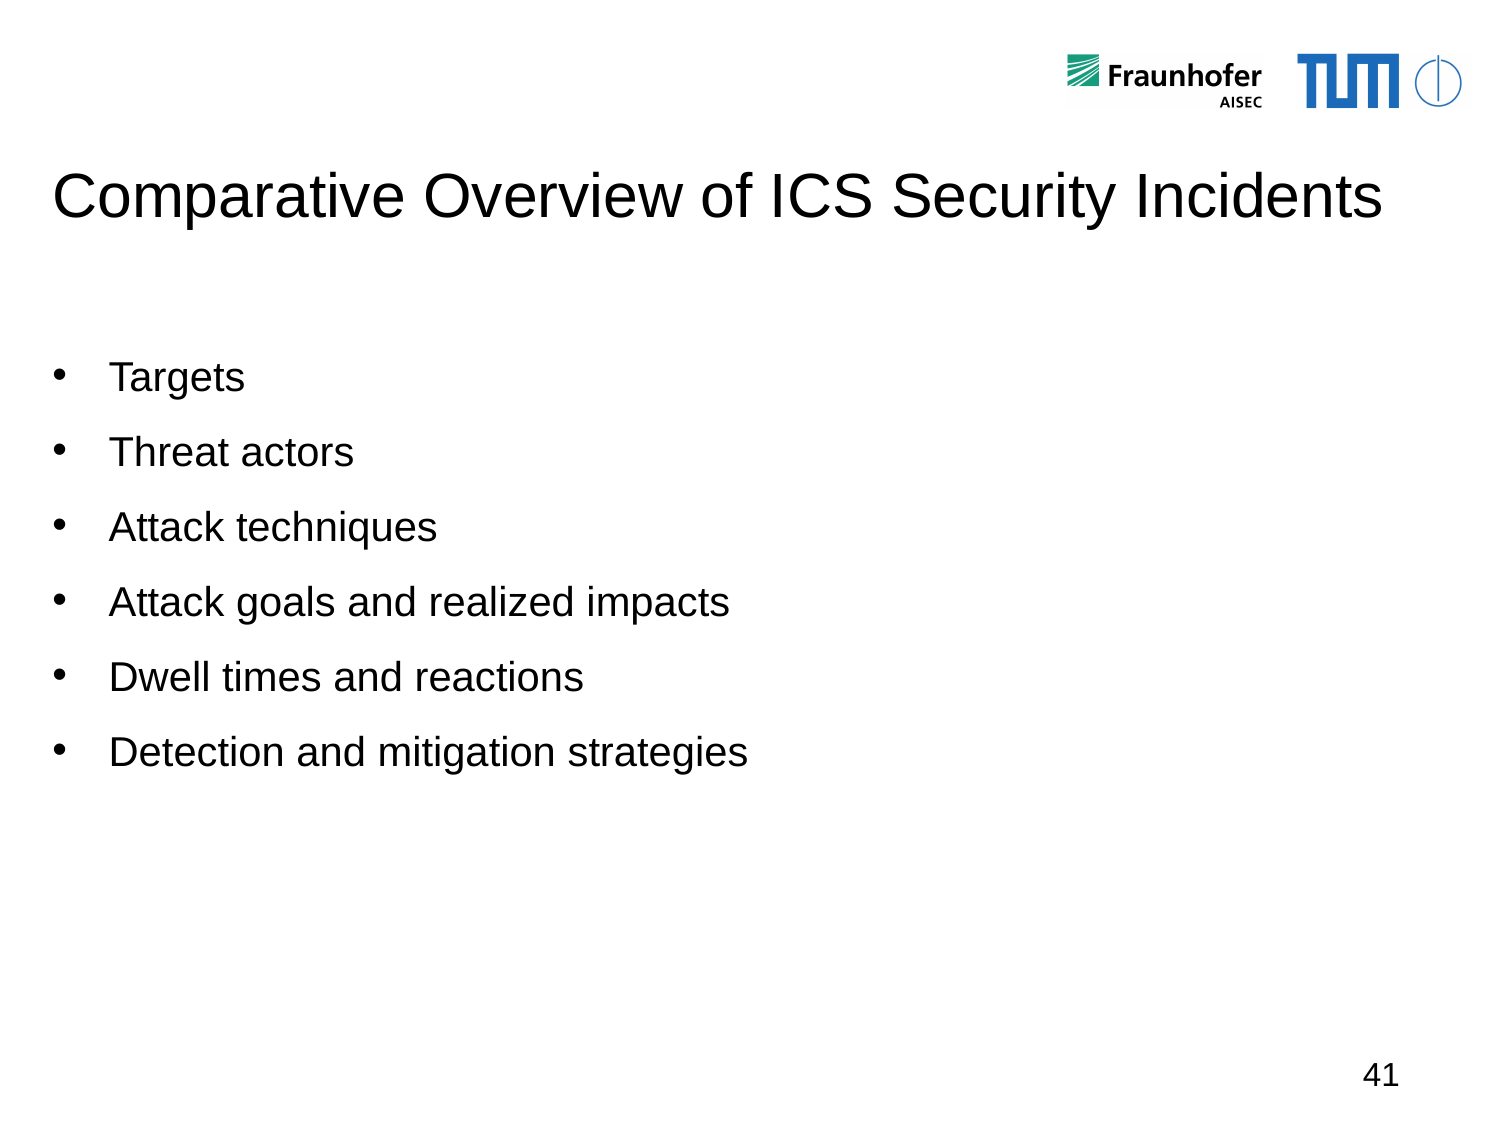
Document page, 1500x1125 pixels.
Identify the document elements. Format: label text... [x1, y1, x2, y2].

picture [1066, 53, 1263, 109]
text_box 41 [1362, 1047, 1500, 1094]
picture [1296, 53, 1472, 109]
list Targets Threat actors Attack techniques Attack goals and realized impacts Dwell times and reactions Detection and mitigation strategies [52, 324, 1449, 1003]
title Comparative Overview of ICS Security Incidents [52, 162, 1449, 231]
